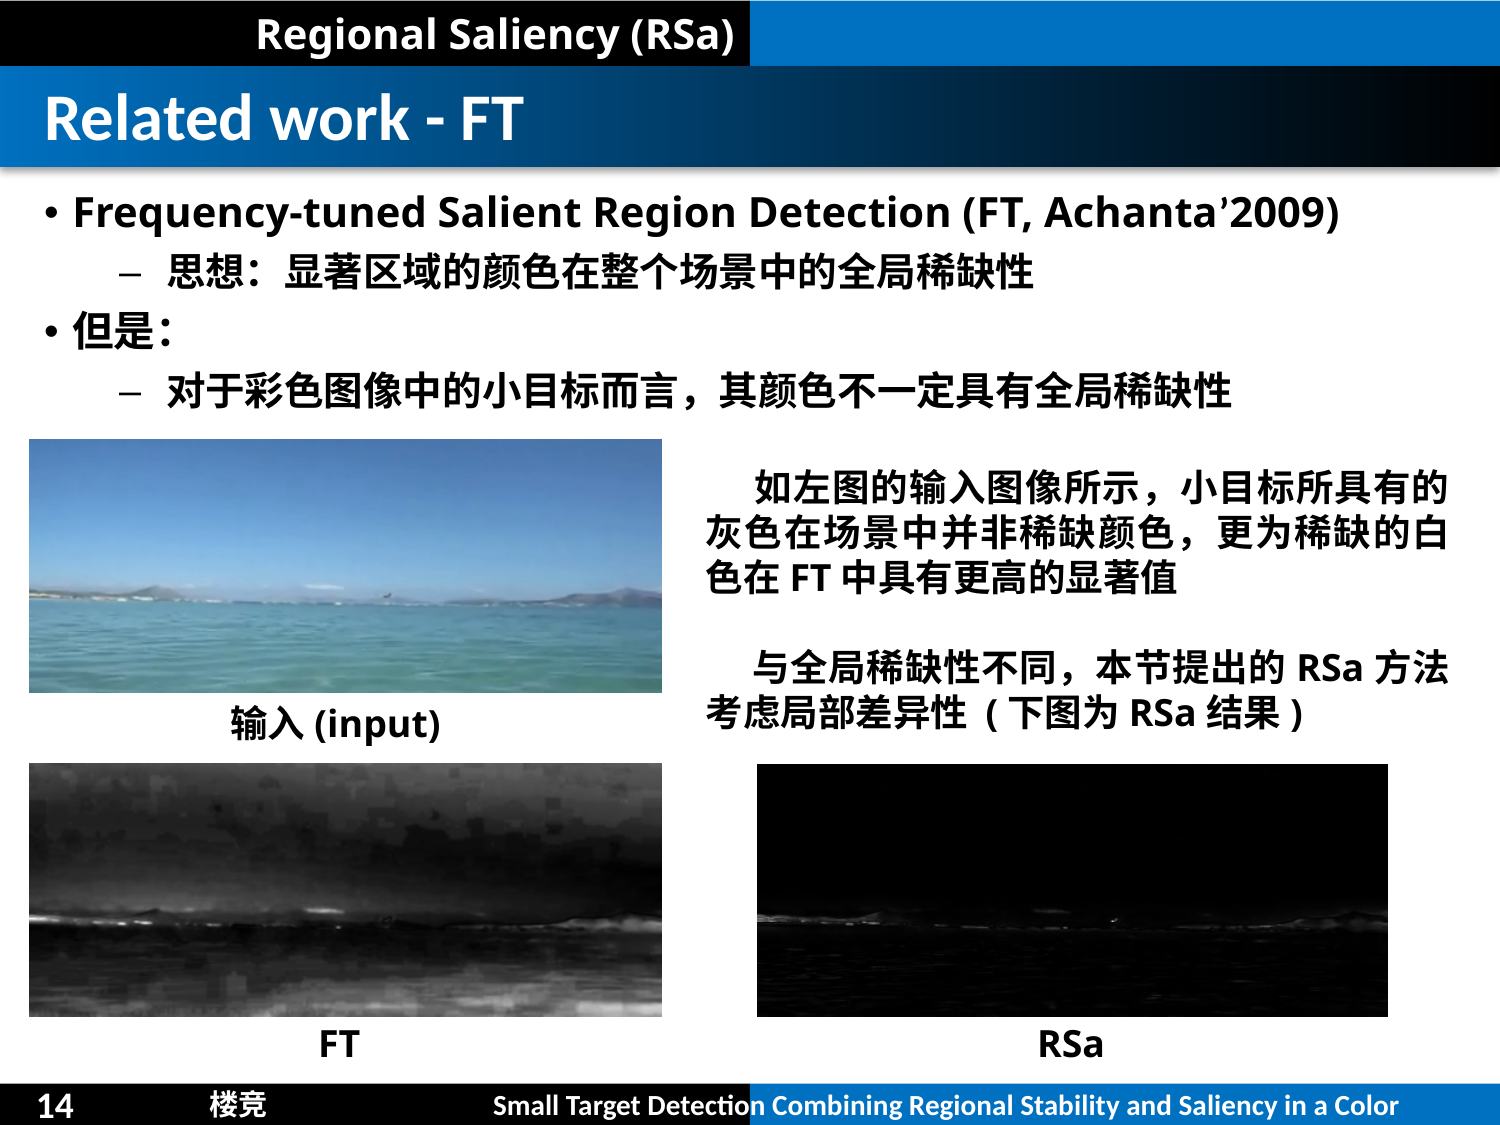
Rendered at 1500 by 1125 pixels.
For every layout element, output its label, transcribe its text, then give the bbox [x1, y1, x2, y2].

list Related work - FT [29, 66, 1500, 161]
text_box FT [303, 1024, 376, 1073]
picture [29, 439, 662, 693]
text_box Frequency-tuned Salient Region Detection (FT, Achanta’2009) 思想：显著区域的颜色在整个场景中的全局稀缺性 但是： 对于彩色图像中的小目标而言，其颜色不一定具有全局稀缺性 [29, 184, 1471, 1000]
text_box 如左图的输入图像所示，小目标所具有的灰色在场景中并非稀缺颜色，更为稀缺的白色在FT中具有更高的显著值 与全局稀缺性不同，本节提出的RSa方法考虑局部差异性 (下图为RSa结果) [690, 456, 1465, 741]
picture [757, 763, 1389, 1017]
list Regional Saliency (RSa) [73, 0, 750, 67]
picture [29, 762, 662, 1017]
text_box RSa [1022, 1026, 1121, 1073]
text_box 输入(input) [215, 701, 456, 753]
